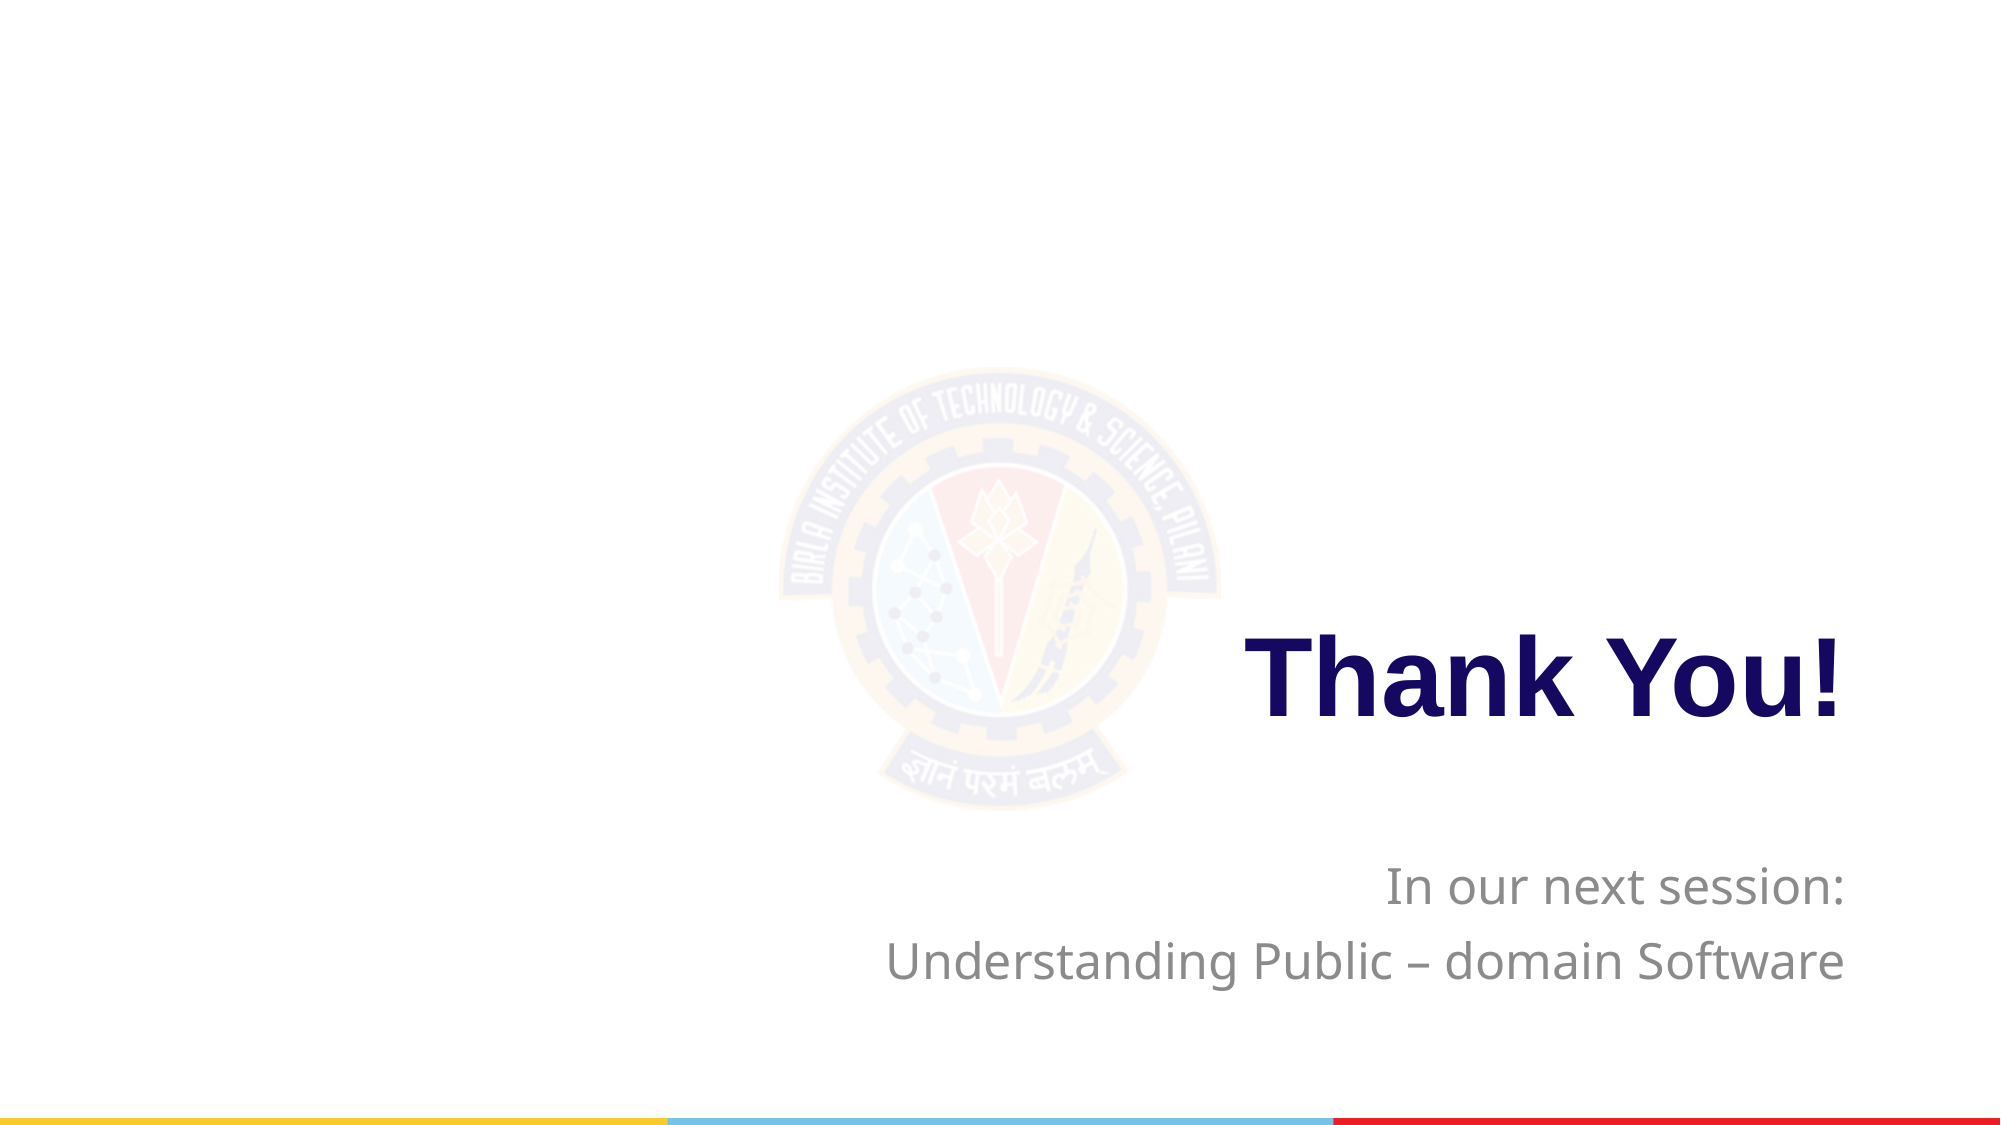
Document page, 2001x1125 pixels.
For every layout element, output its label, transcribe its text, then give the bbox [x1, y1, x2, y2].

picture [0, 1118, 2000, 1125]
title Thank You! [136, 600, 1862, 749]
list In our next session: Understanding Public – domain Software [136, 853, 1862, 1100]
